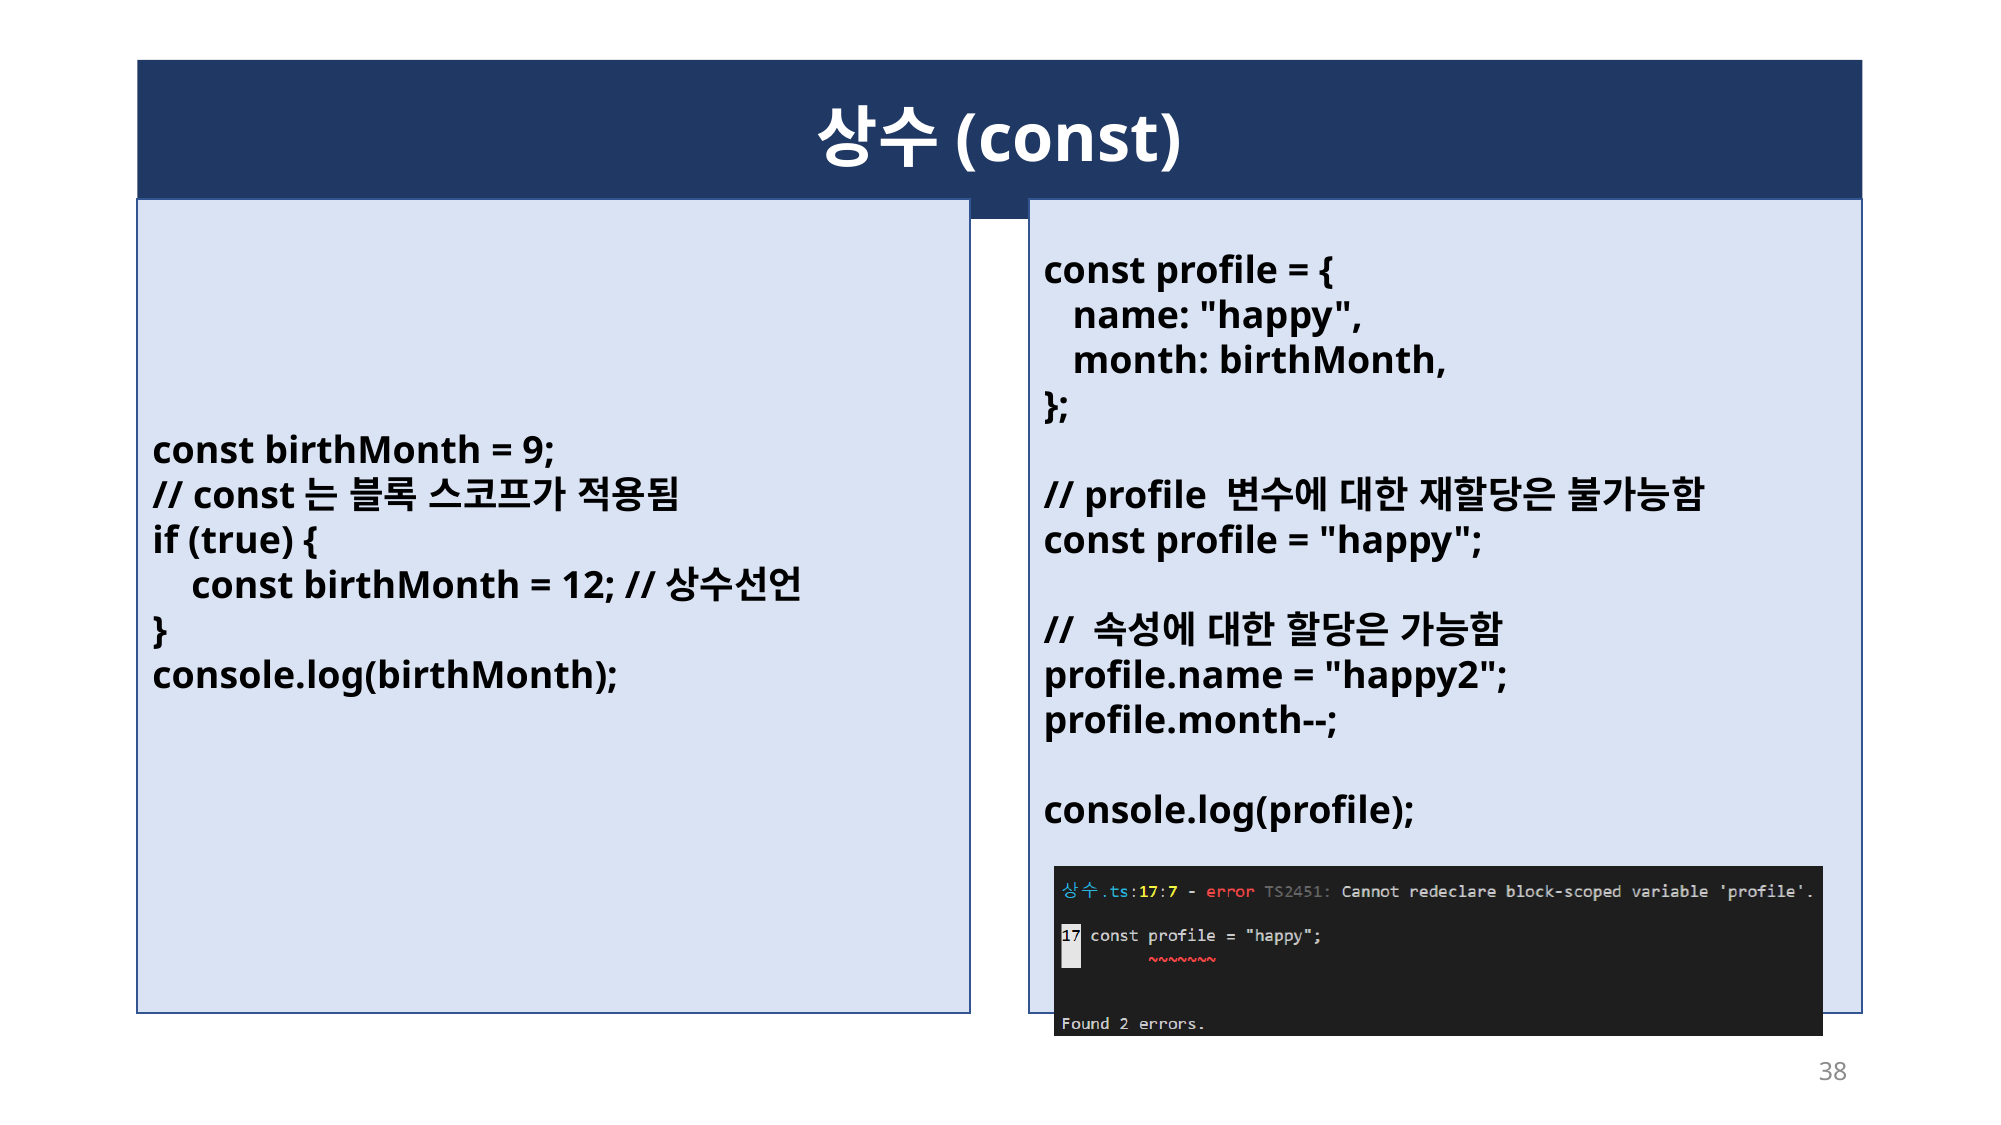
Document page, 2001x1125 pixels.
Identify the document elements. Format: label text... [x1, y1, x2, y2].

text_box const birthMonth = 9; // const는 블록 스코프가 적용됨 if (true) { const birthMonth = 12; //상수선언 } console.log(birthMonth); [136, 198, 971, 1014]
text_box const profile = { name: "happy", month: birthMonth, }; // profile 변수에 대한 재할당은 불가능함 const profile = "happy"; // 속성에 대한 할당은 가능함 profile.name = "happy2"; profile.month--; console.log(profile); [1028, 198, 1863, 1014]
picture [1054, 866, 1823, 1036]
slide_number 38 [1412, 1042, 1863, 1103]
title 상수(const) [137, 59, 1863, 219]
